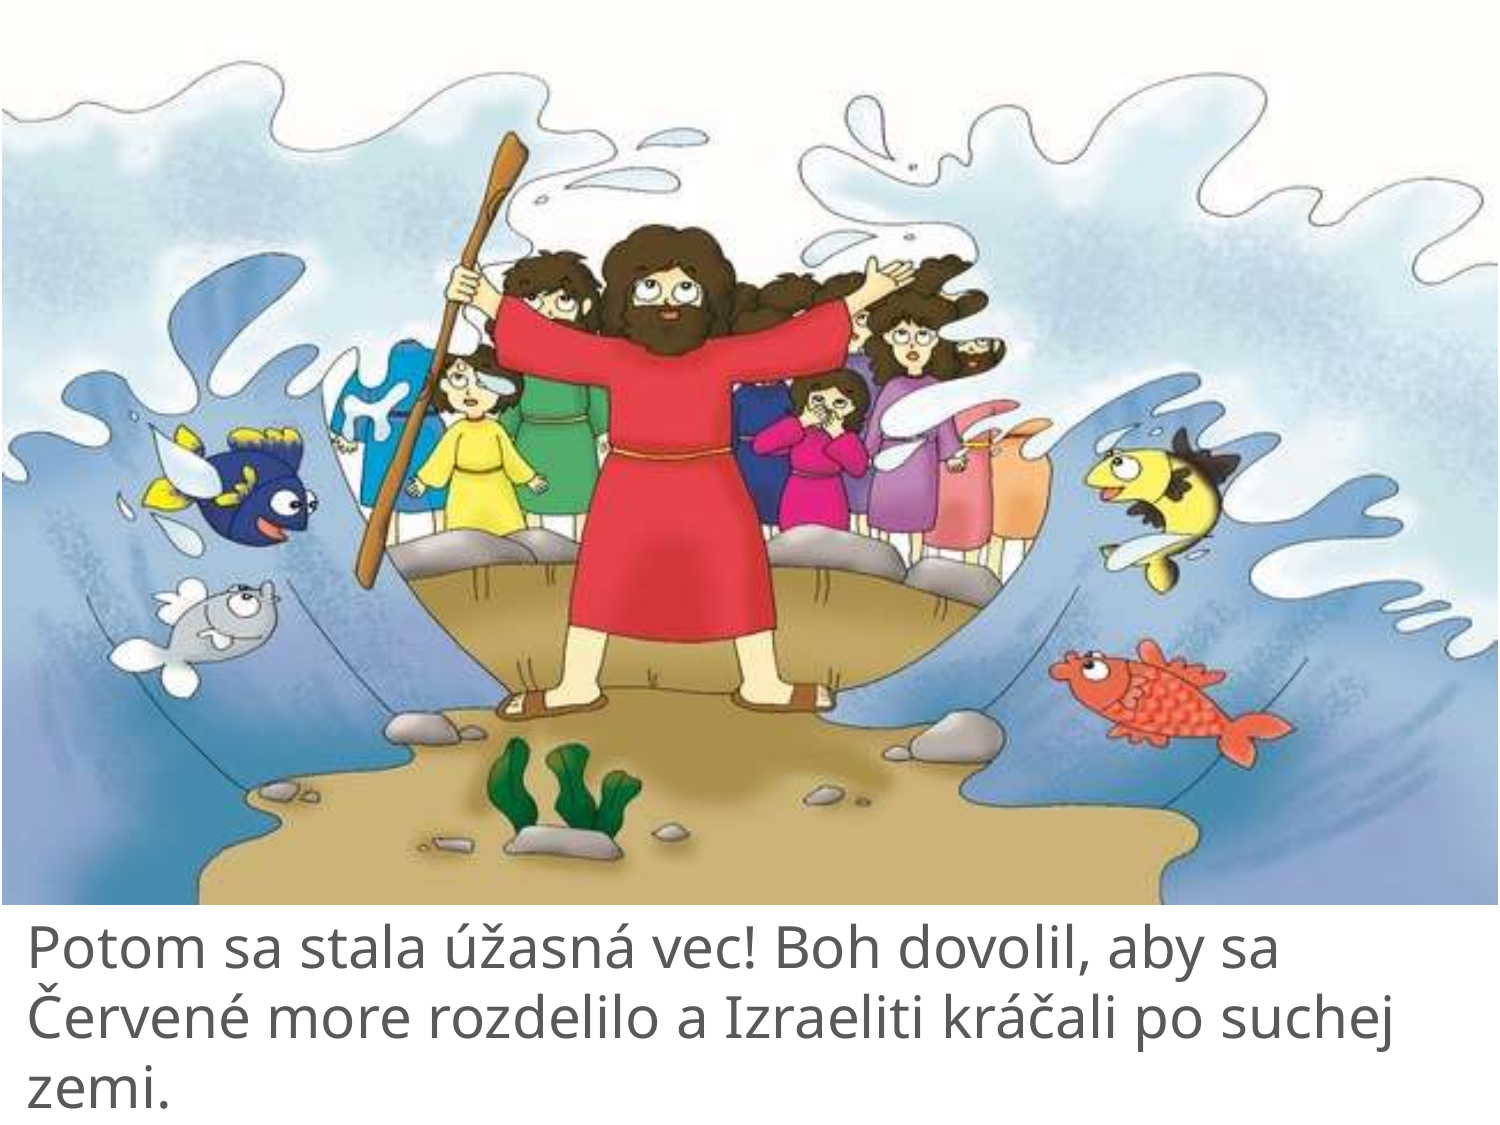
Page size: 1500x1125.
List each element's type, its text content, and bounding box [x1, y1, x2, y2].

text_box Potom sa stala úžasná vec! Boh dovolil, aby sa Červené more rozdelilo a Izraeliti kráčali po suchej zemi. [11, 913, 1498, 1125]
picture [2, 0, 1498, 906]
